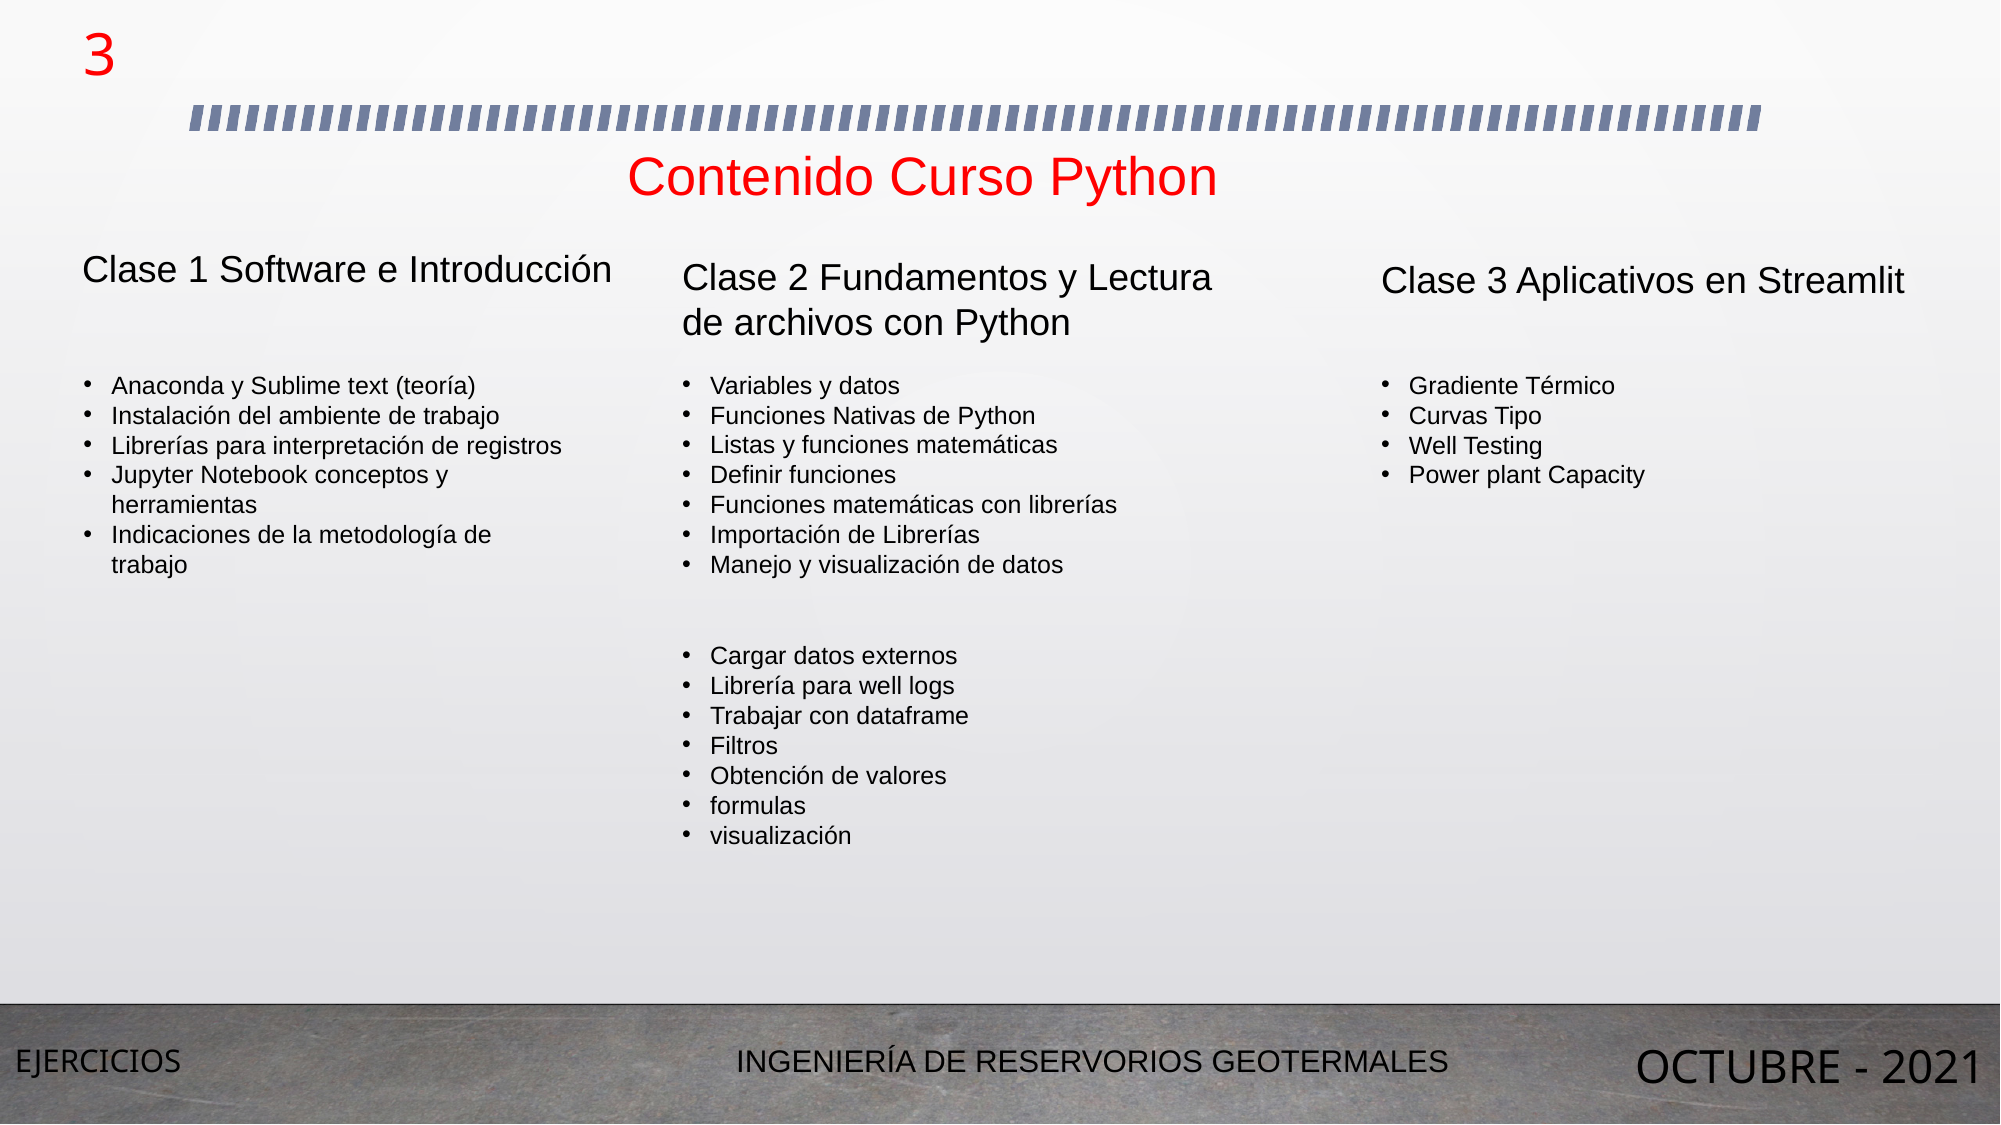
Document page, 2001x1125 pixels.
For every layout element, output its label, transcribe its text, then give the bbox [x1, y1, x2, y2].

slide_number 3 [0, 9, 133, 92]
text_box Clase 3 Aplicativos en Streamlit [1366, 248, 1949, 308]
text_box Contenido Curso Python [612, 133, 1235, 214]
text_box INGENIERÍA DE RESERVORIOS GEOTERMALES [721, 1034, 1465, 1087]
text_box Cargar datos externos Librería para well logs Trabajar con dataframe Filtros Obtención de valores formulas visualización [667, 632, 1204, 857]
text_box Variables y datos Funciones Nativas de Python Listas y funciones matemáticas Definir funciones Funciones matemáticas con librerías Importación de Librerías Manejo y visualización de datos [667, 361, 1204, 617]
text_box OCTUBRE - 2021 [1620, 1030, 2000, 1101]
text_box EJERCICIOS [0, 1034, 718, 1087]
text_box Gradiente Térmico Curvas Tipo Well Testing Power plant Capacity [1366, 361, 1902, 497]
text_box Clase 2 Fundamentos y Lectura de archivos con Python [667, 245, 1250, 351]
picture [0, 1004, 2000, 1124]
text_box Clase 1 Software e Introducción [67, 237, 650, 298]
text_box Anaconda y Sublime text (teoría) Instalación del ambiente de trabajo Librerías para interpretación de registros Jupyter Notebook conceptos y herramientas Indicaciones de la metodología de trabajo [68, 361, 586, 587]
